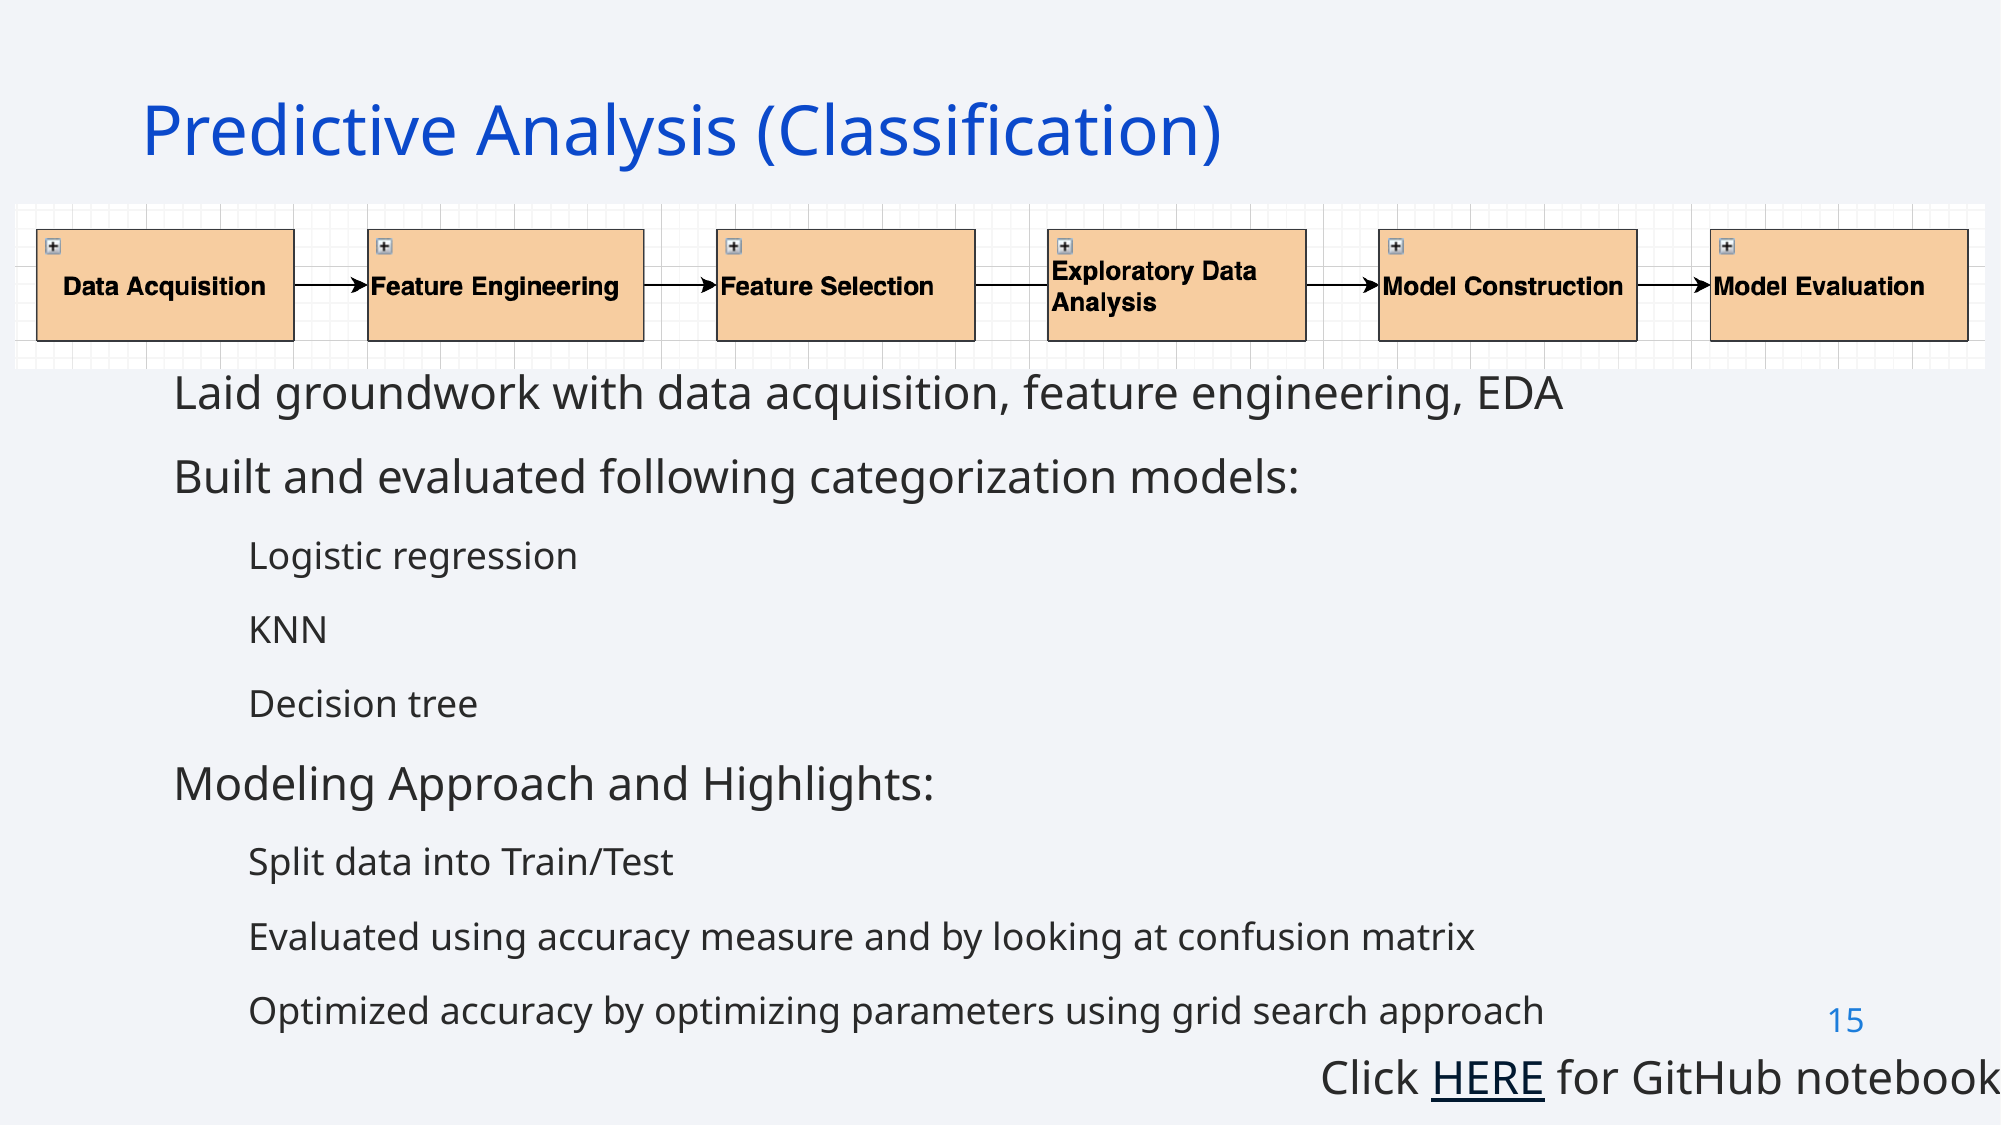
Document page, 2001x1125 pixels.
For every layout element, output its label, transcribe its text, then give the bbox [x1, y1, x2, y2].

picture [0, 0, 2001, 1125]
text_box Click HERE for GitHub notebook [1305, 1041, 2000, 1125]
text_box Predictive Analysis (Classification) [126, 88, 1852, 179]
list Laid groundwork with data acquisition, feature engineering, EDA Built and evaluated following categorization models: Logistic regression KNN Decision tree Modeling Approach and Highlights: Split data into Train/Test Evaluated using accuracy measure and by looking at confusion matrix Optimized accuracy by optimizing parameters using grid search approach [158, 369, 1820, 1043]
slide_number 15 [1820, 988, 1880, 1041]
